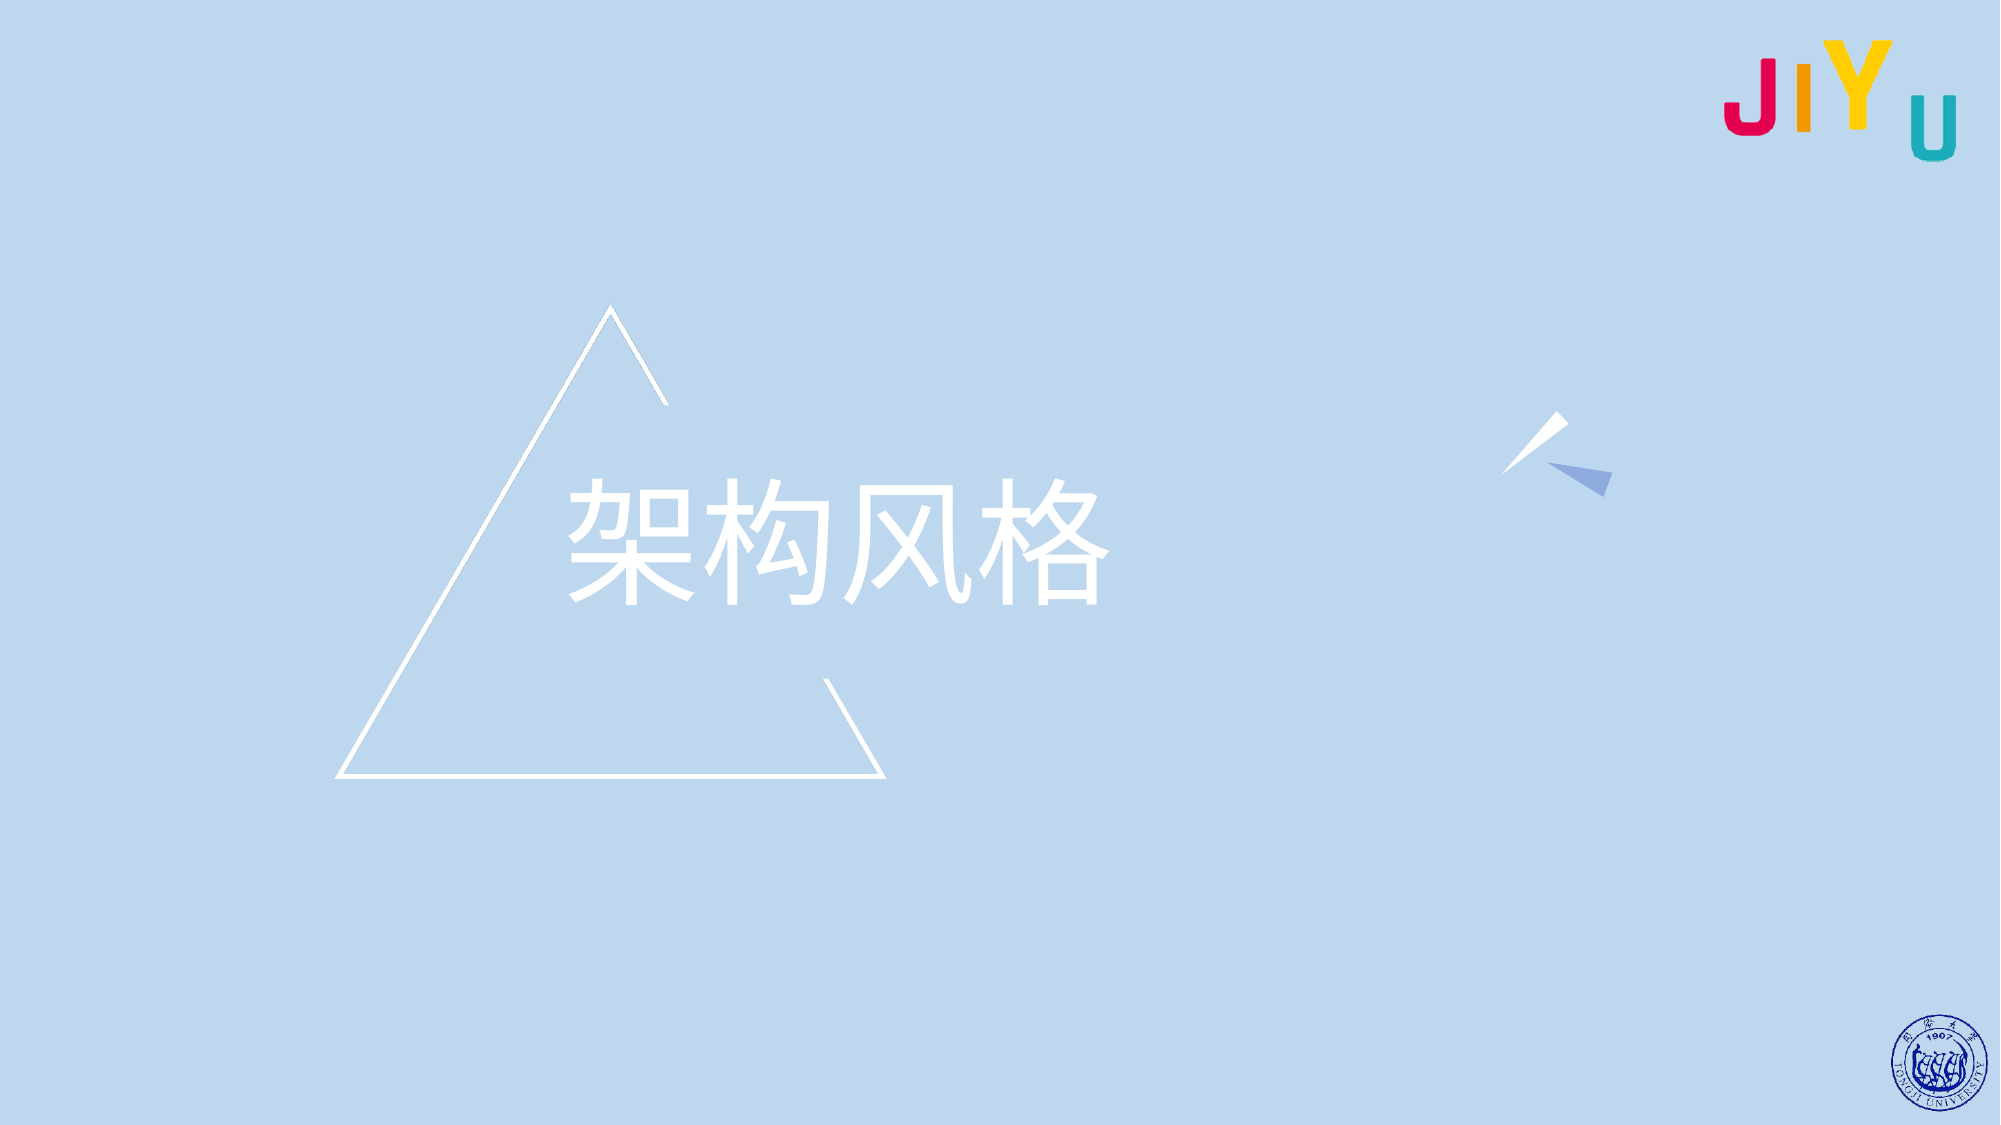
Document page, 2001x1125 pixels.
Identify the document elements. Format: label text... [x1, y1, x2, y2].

picture [1890, 1013, 1988, 1112]
picture [334, 303, 887, 780]
text_box 架构风格 [887, 450, 1597, 630]
picture [1721, 34, 1968, 164]
text_box [1500, 409, 1571, 476]
text_box [1546, 461, 1614, 499]
